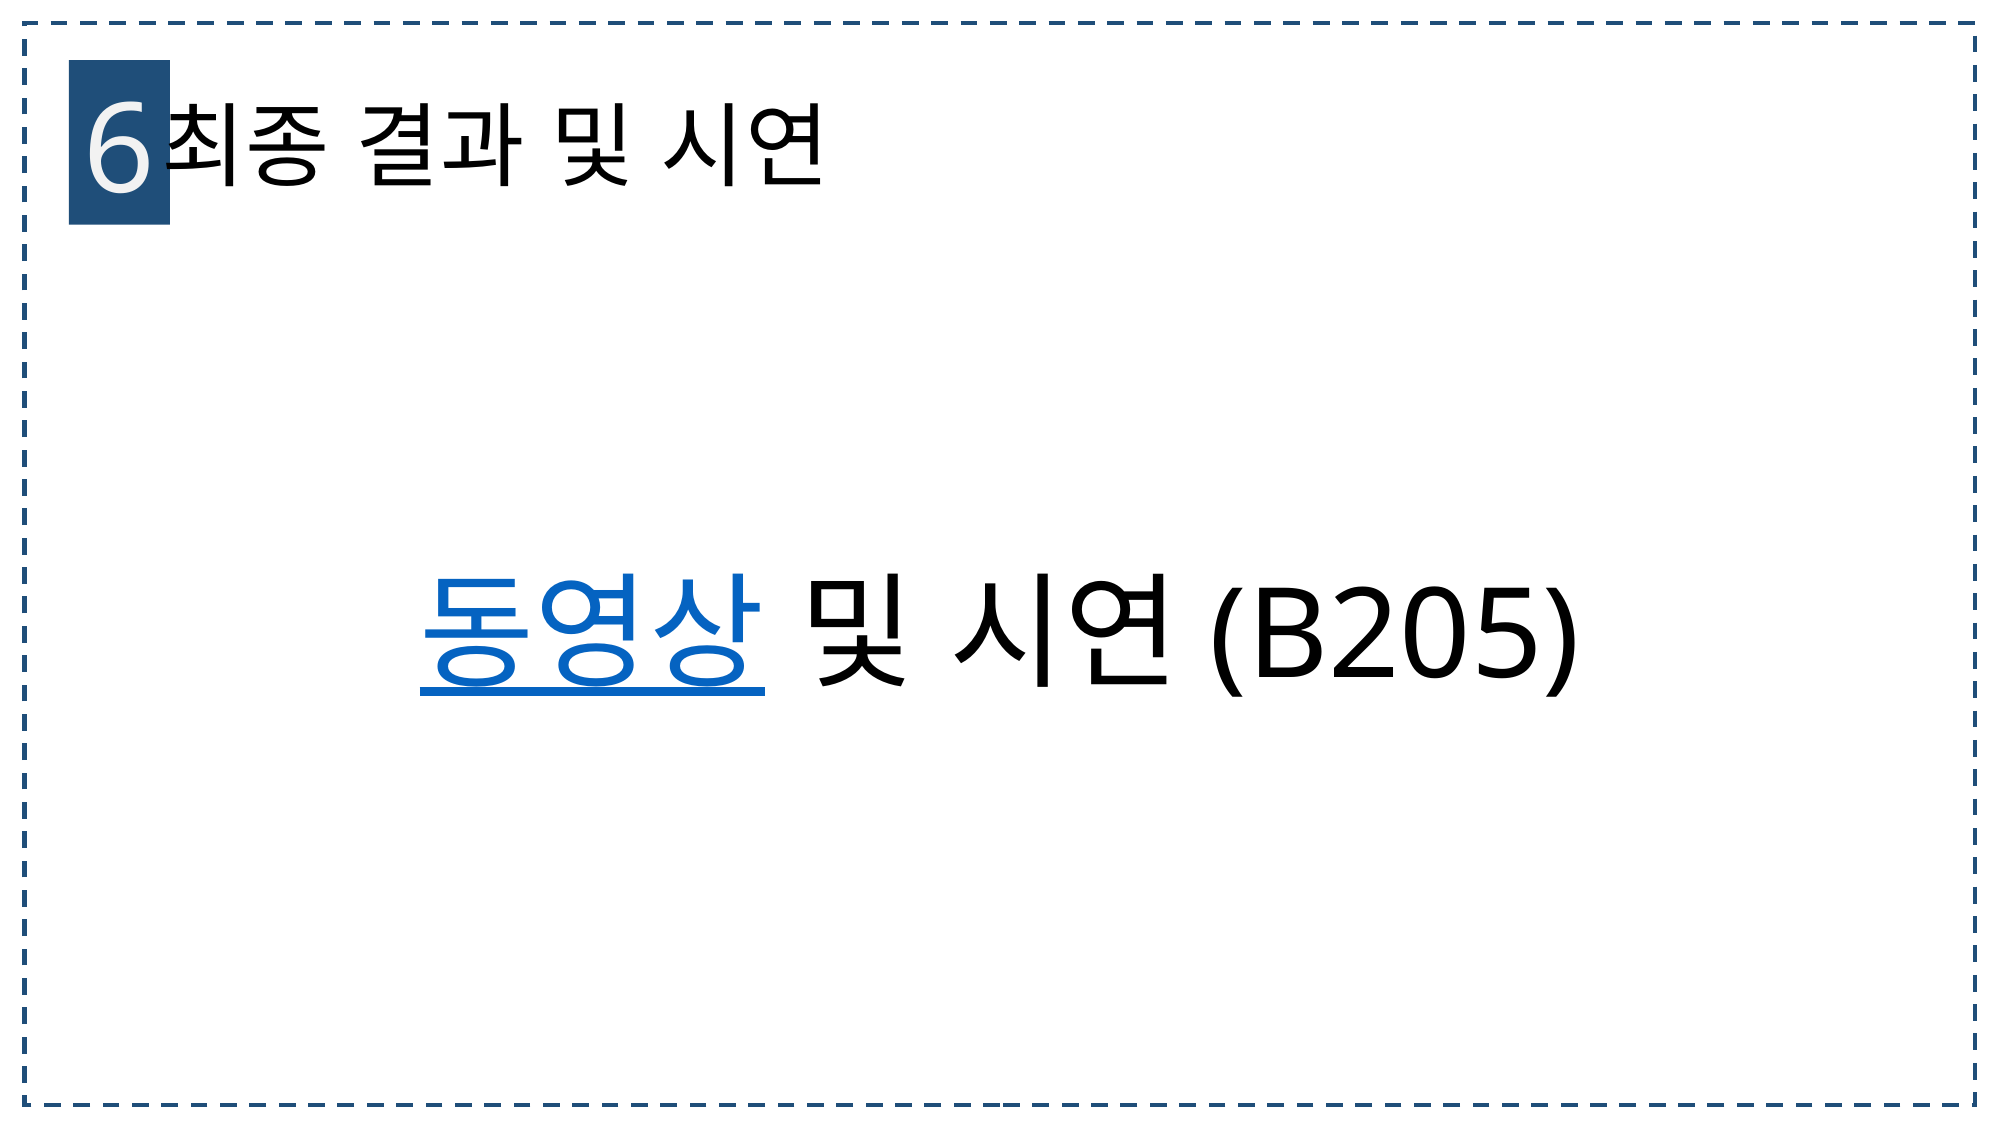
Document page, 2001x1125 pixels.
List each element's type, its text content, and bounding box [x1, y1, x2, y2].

text_box 동영상 및 시연(B205) [404, 454, 1596, 741]
text_box [23, 22, 1976, 1106]
